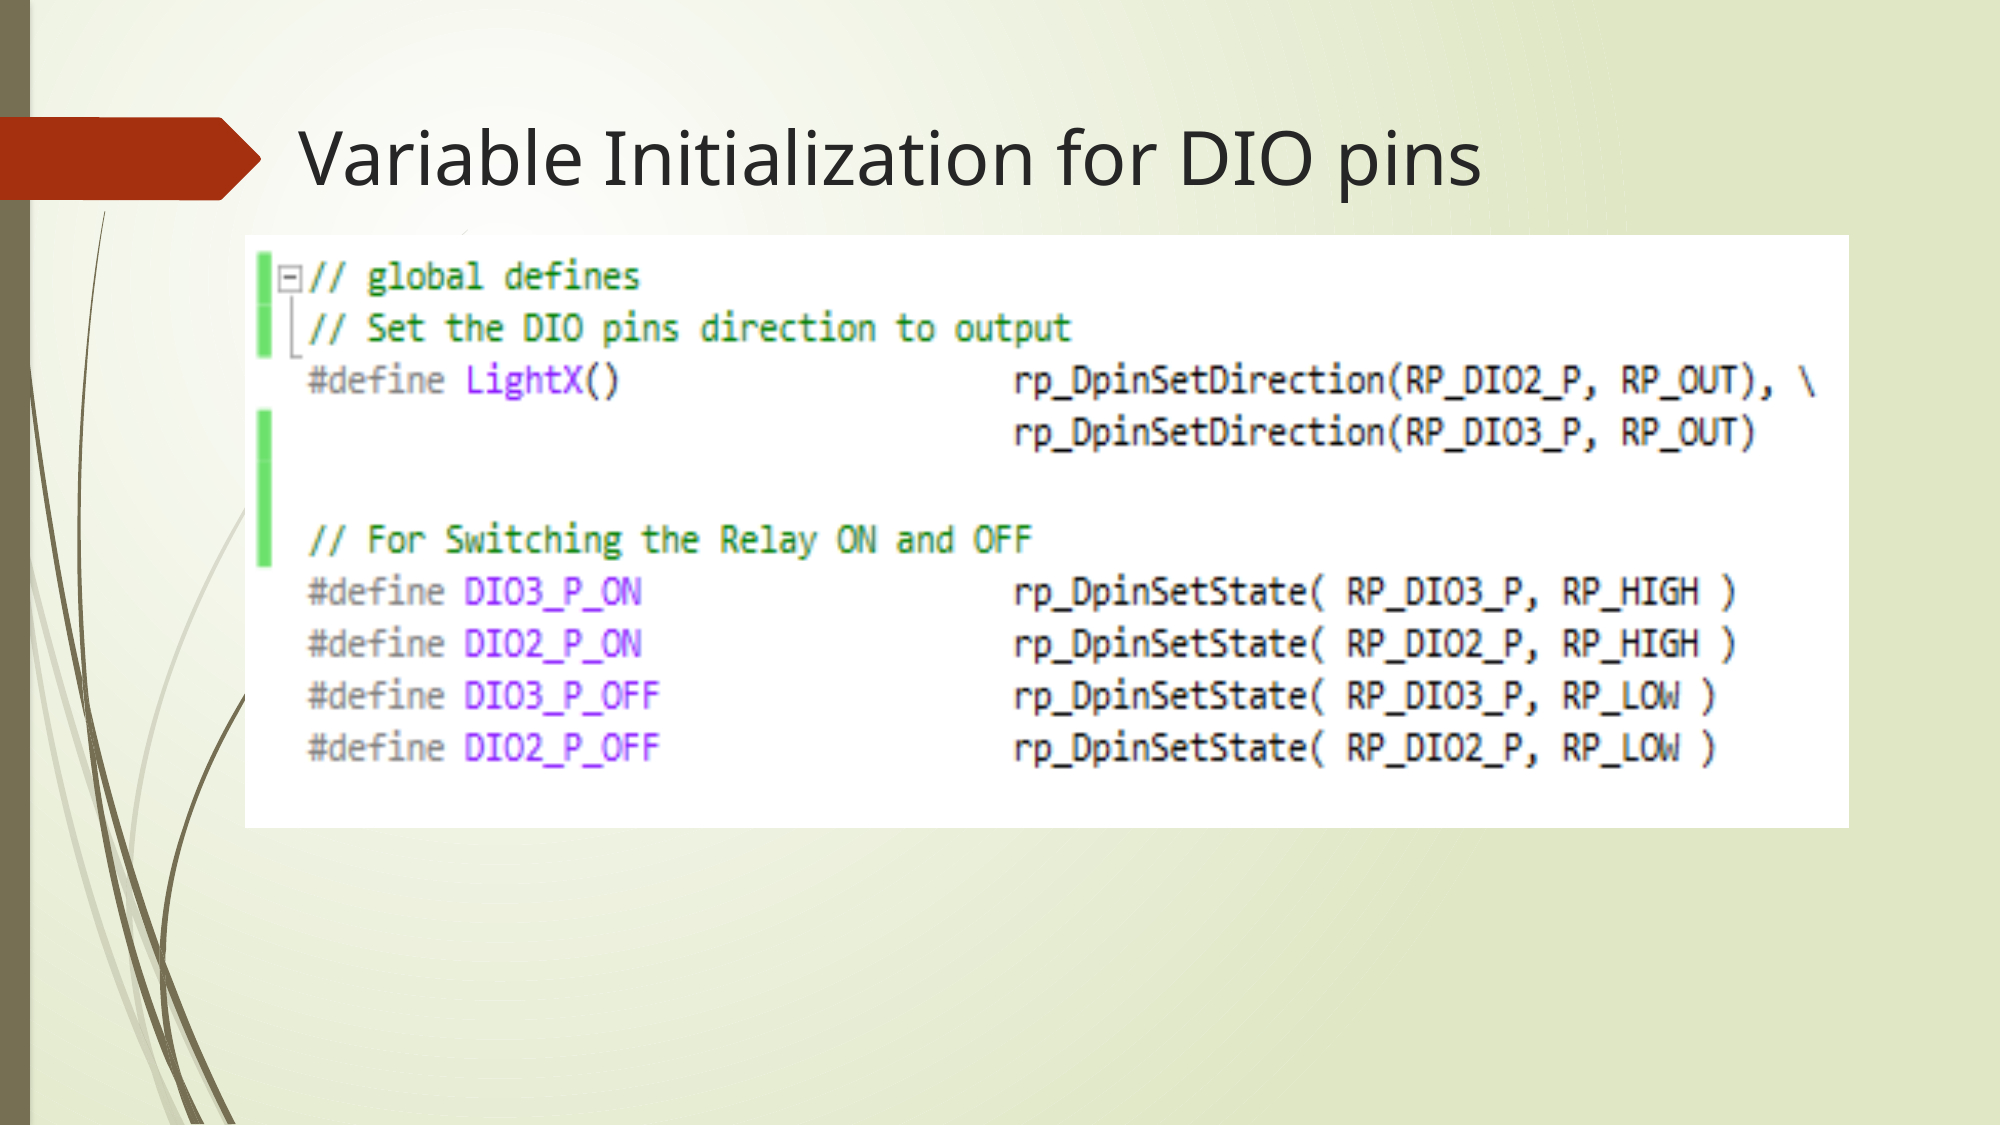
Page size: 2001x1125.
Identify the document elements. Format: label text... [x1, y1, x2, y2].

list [245, 235, 1849, 828]
title Variable Initialization for DIO pins [283, 102, 1849, 235]
